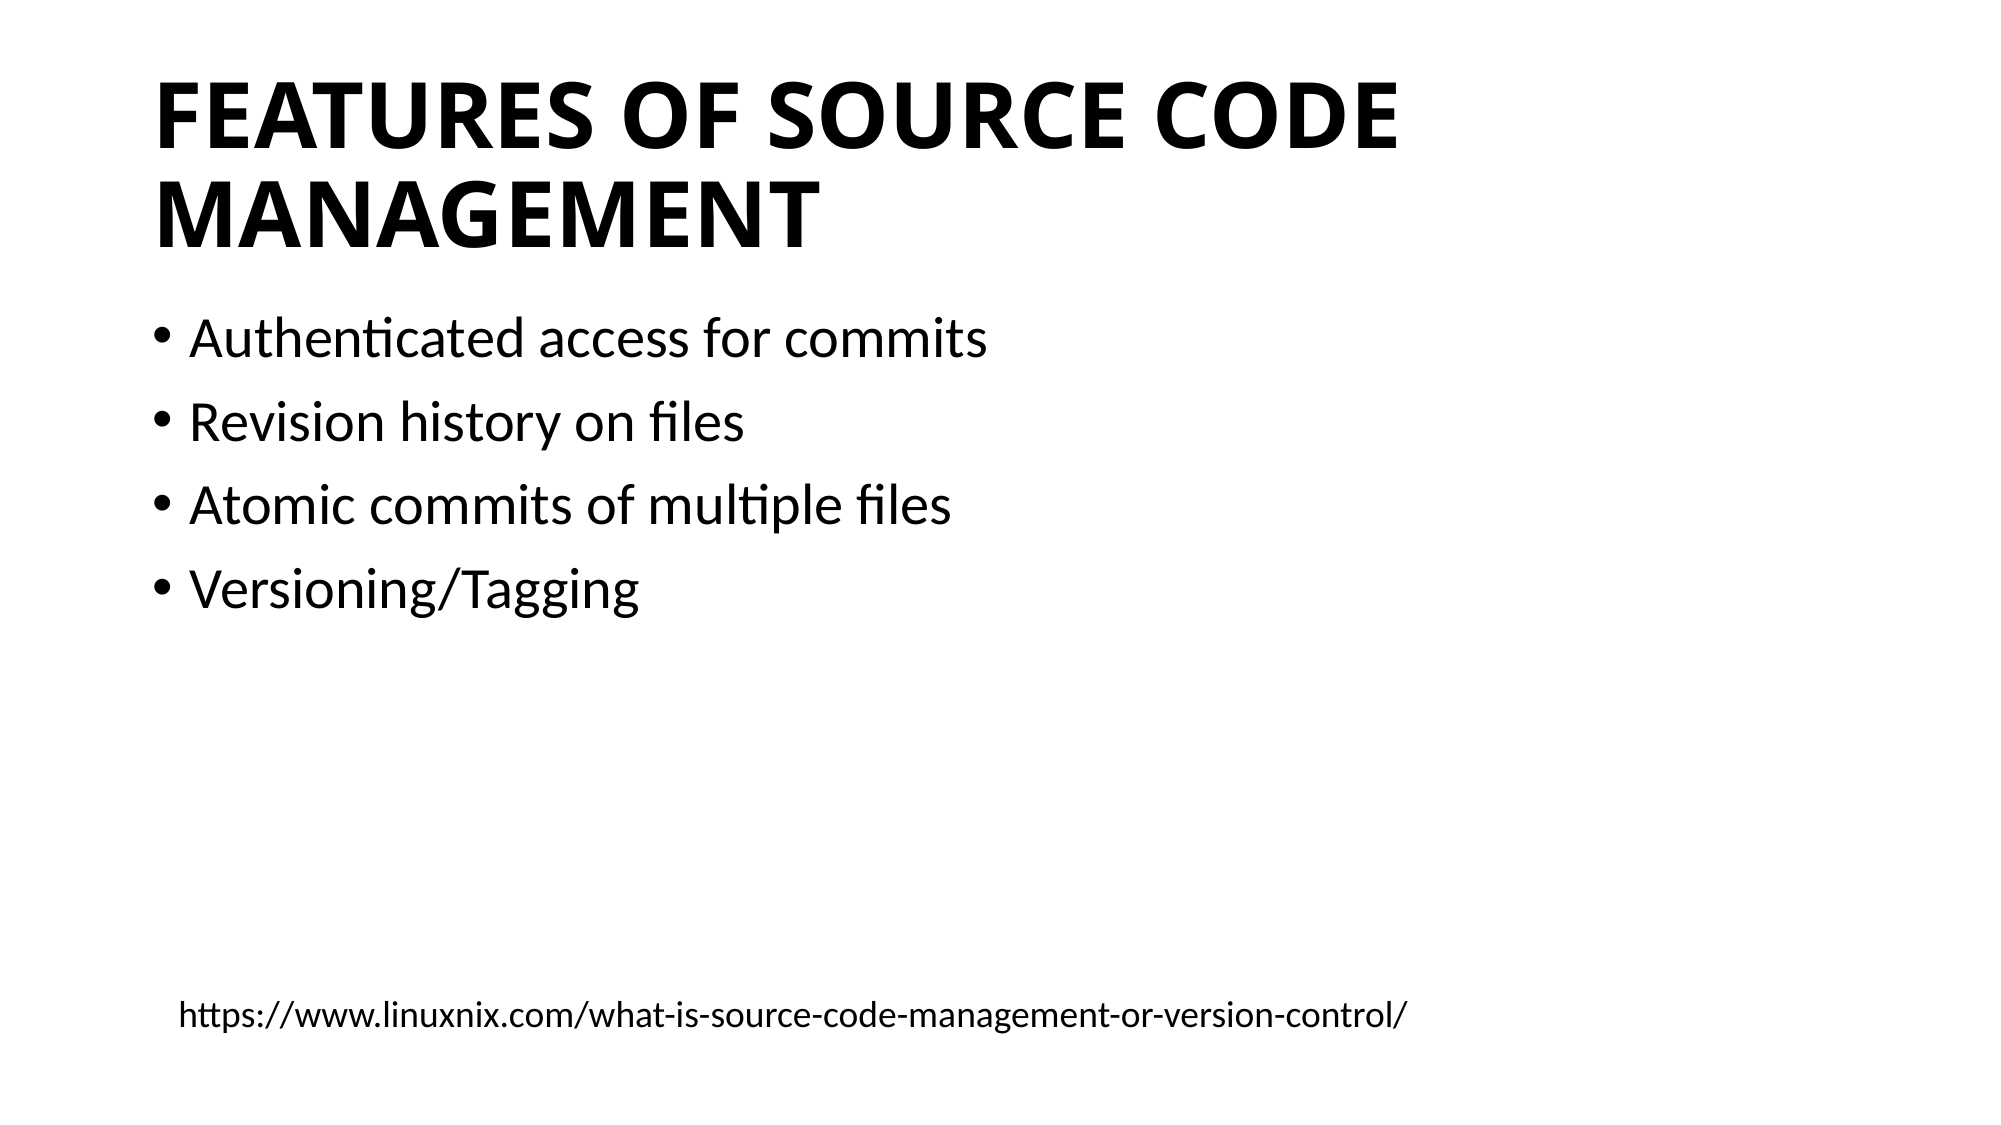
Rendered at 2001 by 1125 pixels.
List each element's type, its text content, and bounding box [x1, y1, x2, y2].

title FEATURES OF SOURCE CODE MANAGEMENT [137, 59, 1863, 278]
text_box https://www.linuxnix.com/what-is-source-code-management-or-version-control/ [163, 982, 1544, 1043]
list Authenticated access for commits Revision history on files Atomic commits of multiple files Versioning/Tagging [137, 299, 1863, 1014]
